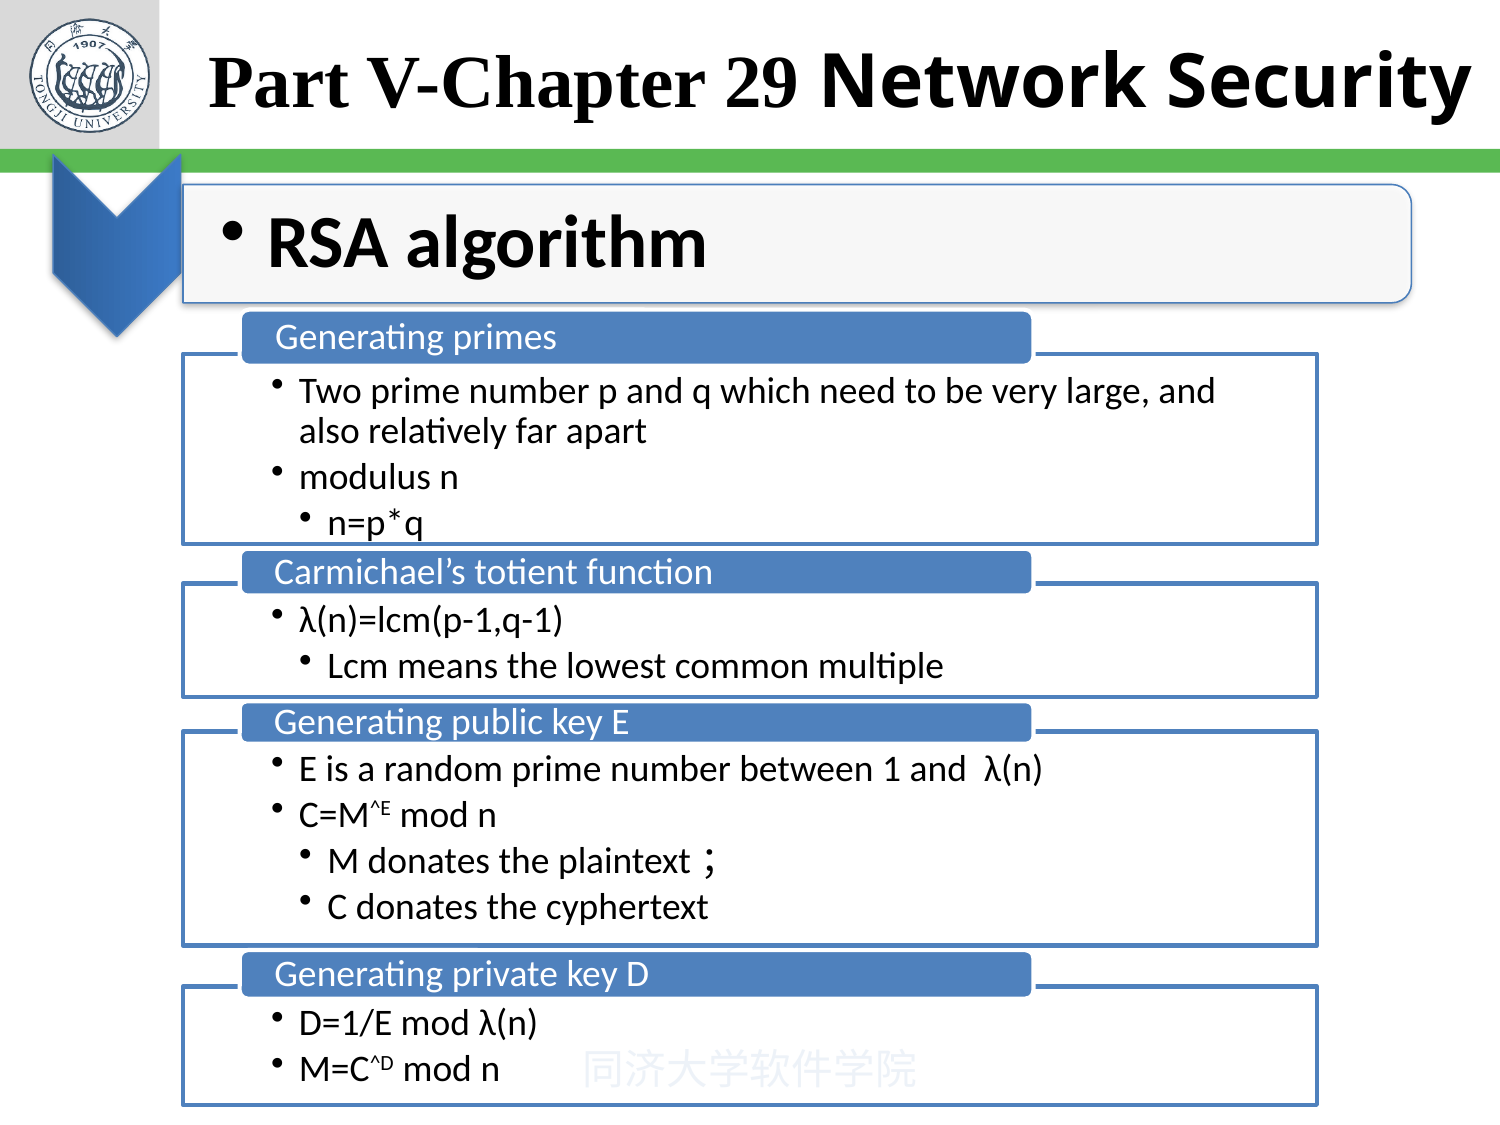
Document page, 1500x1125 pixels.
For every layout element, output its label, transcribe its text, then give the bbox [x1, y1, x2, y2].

title Part V-Chapter 29 Network Security [180, 3, 1500, 151]
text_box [52, 154, 181, 337]
picture [29, 18, 151, 133]
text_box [182, 184, 1412, 304]
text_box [182, 308, 1318, 1107]
